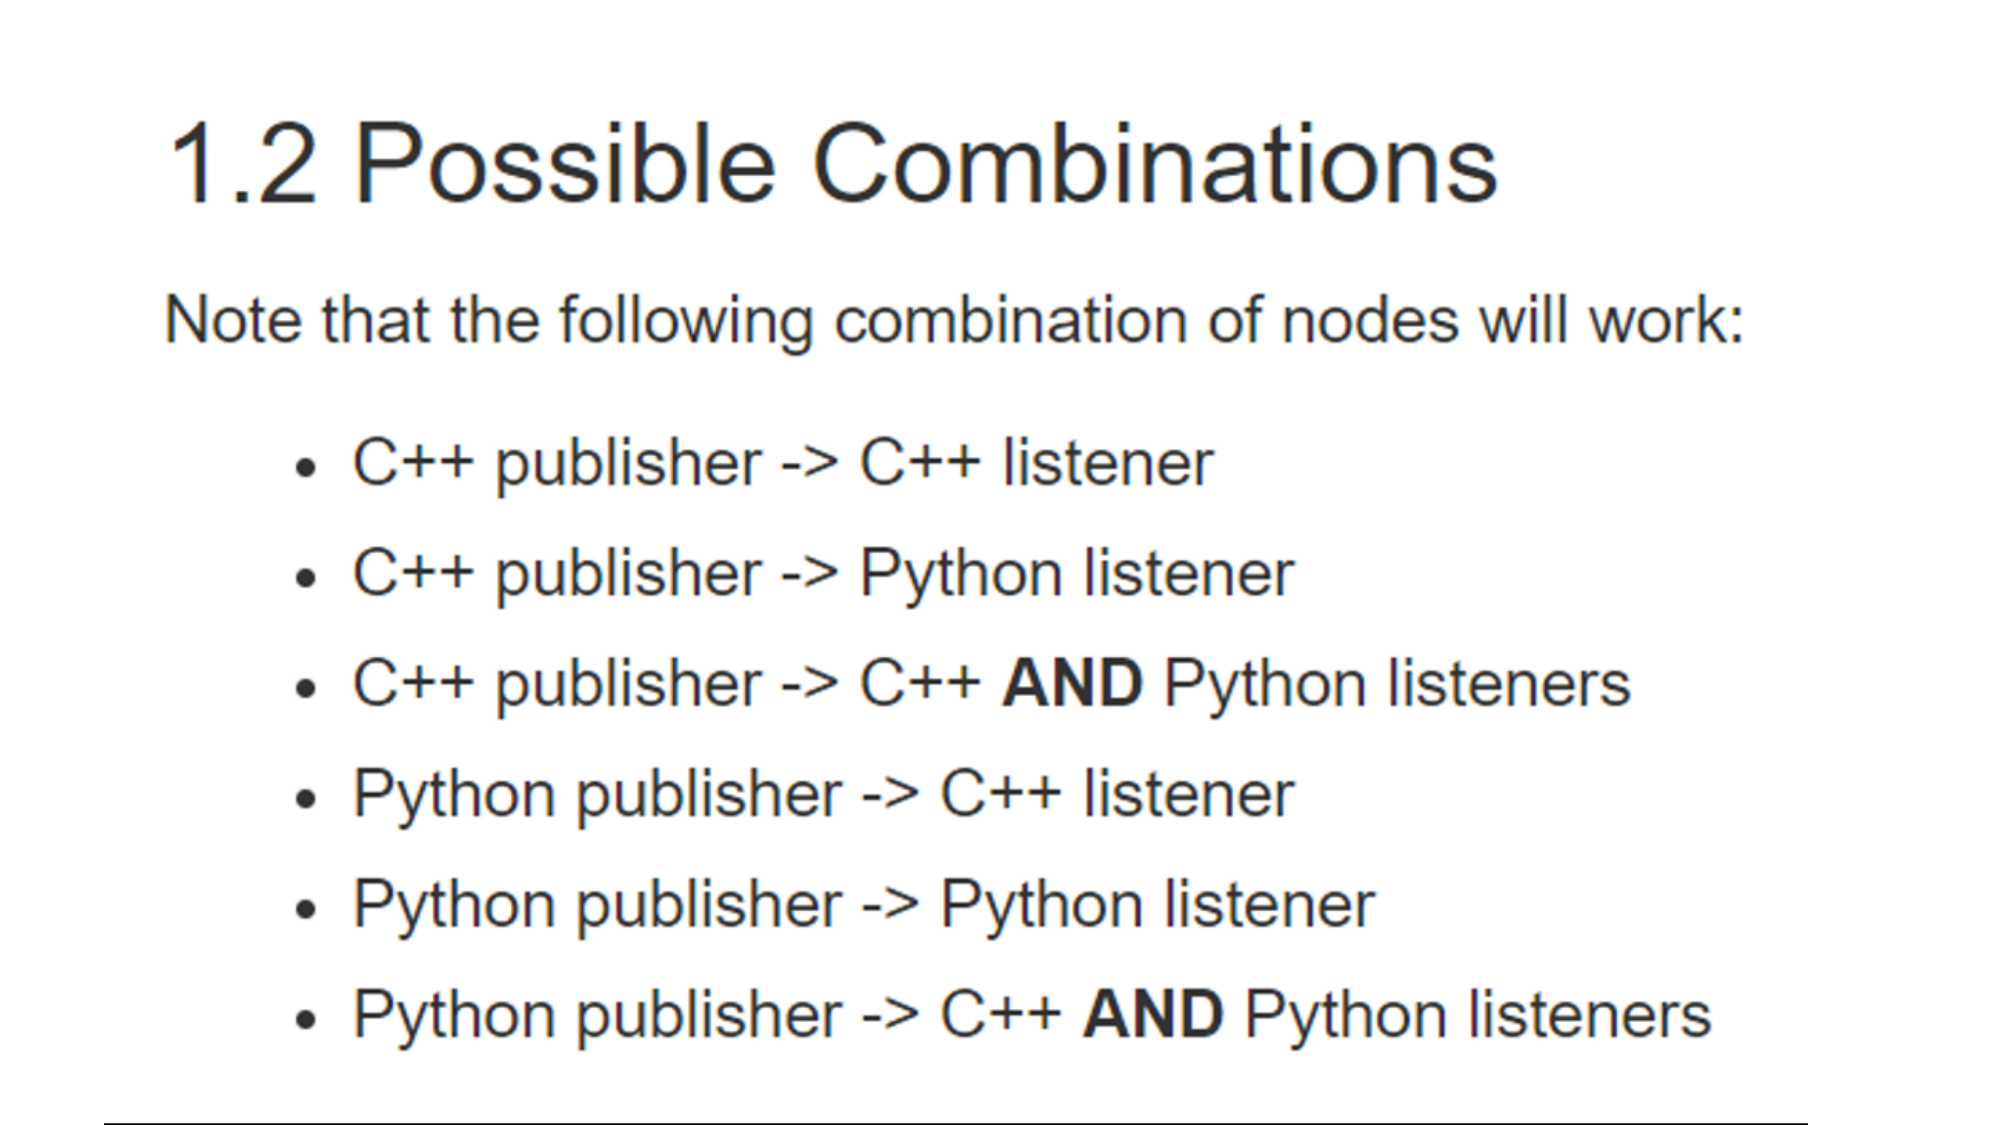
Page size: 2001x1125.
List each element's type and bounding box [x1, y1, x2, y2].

picture [104, 76, 1808, 1125]
